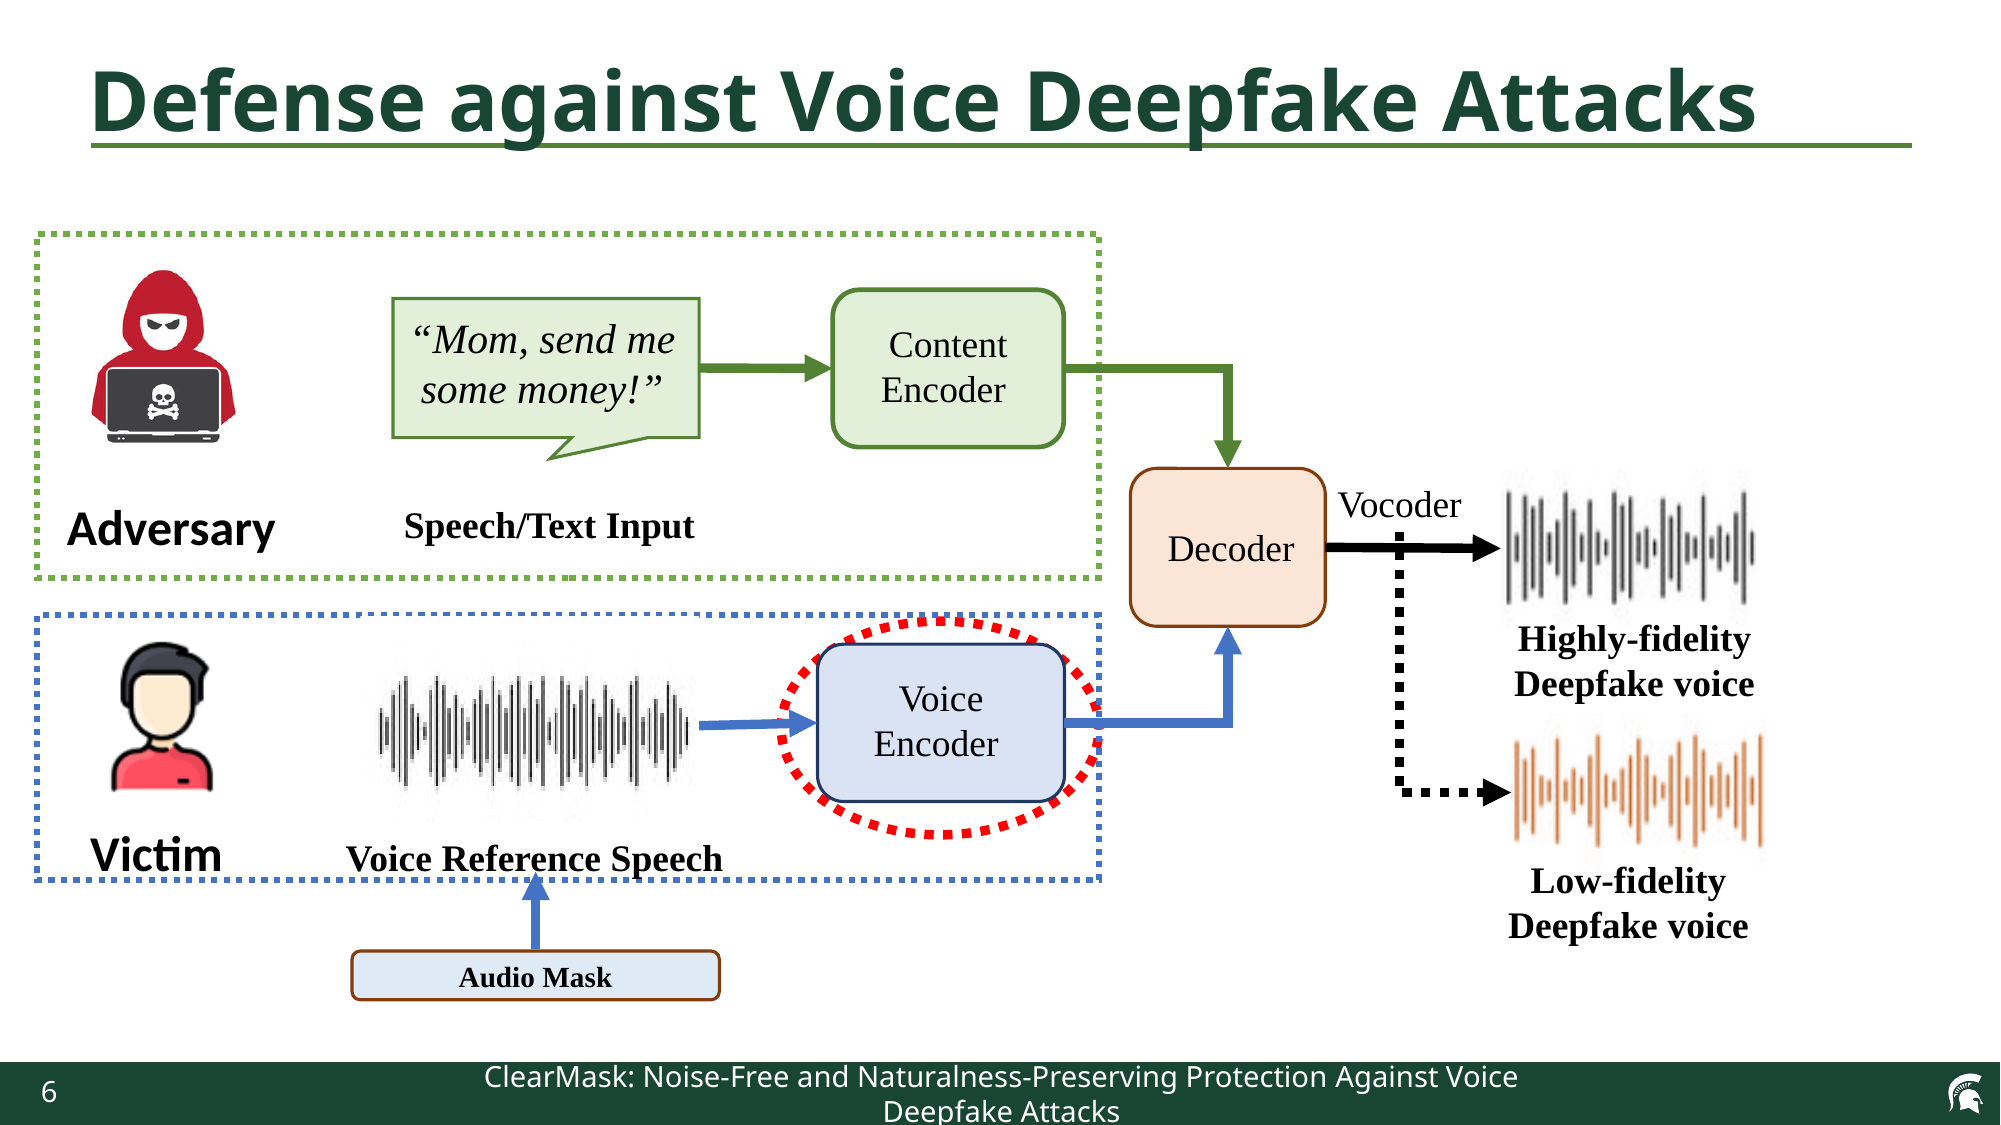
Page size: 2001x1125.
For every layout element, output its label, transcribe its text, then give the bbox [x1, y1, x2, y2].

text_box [1399, 556, 1776, 956]
slide_number 6 [0, 1063, 73, 1124]
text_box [50, 261, 1794, 911]
footer ClearMask: Noise-Free and Naturalness-Preserving Protection Against Voice Deepfake Attacks [418, 1066, 1585, 1121]
title Defense against Voice Deepfake Attacks [73, 0, 1799, 214]
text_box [351, 871, 720, 1000]
text_box [36, 233, 1100, 579]
text_box [36, 614, 50, 881]
